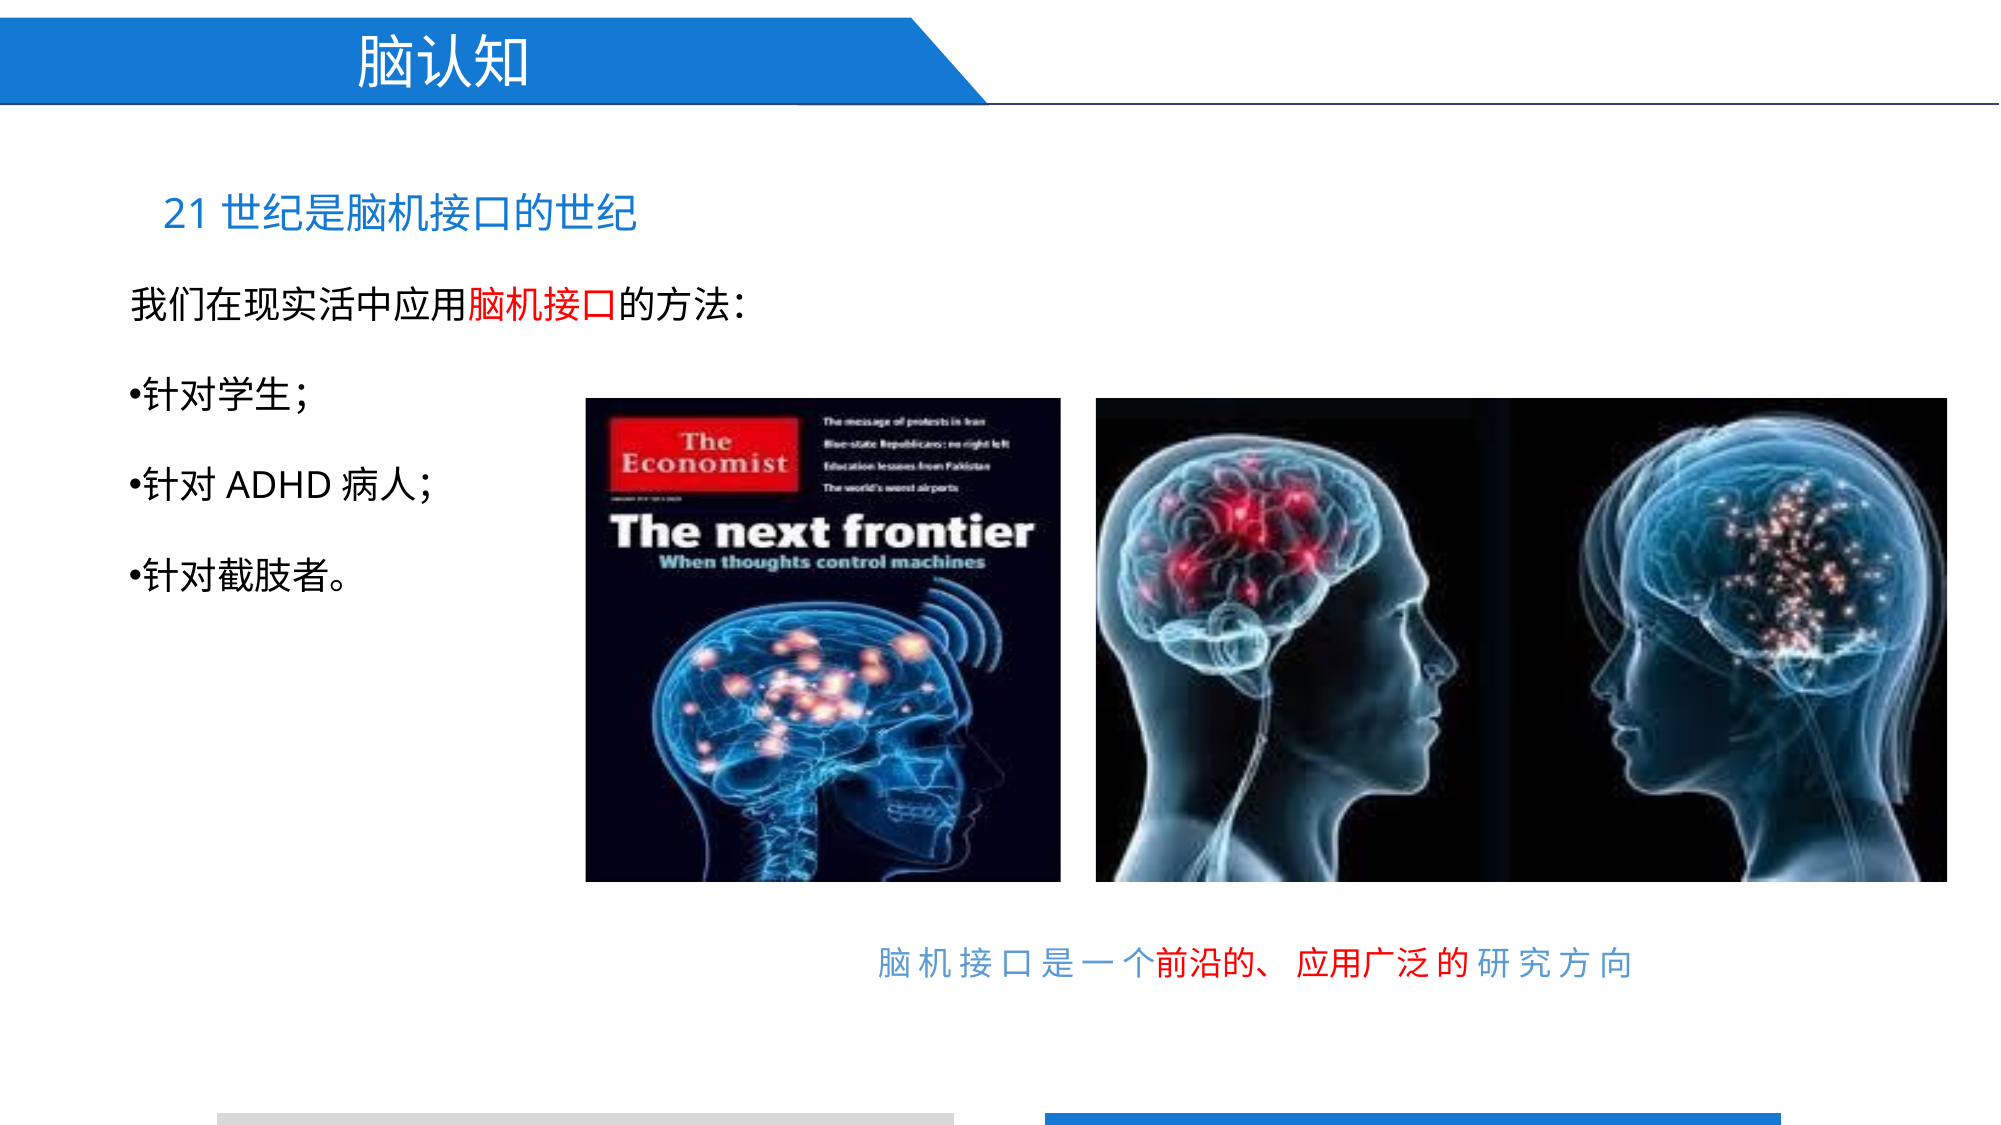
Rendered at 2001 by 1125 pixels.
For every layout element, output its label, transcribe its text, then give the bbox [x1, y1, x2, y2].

text_box 脑 机 接 口 是 一 个前沿的、 应用广泛 的 研 究 方 向 [875, 939, 1650, 982]
text_box 我们在现实活中应用脑机接口的方法： 针对学生； 针对ADHD病人； 针对截肢者。 [128, 278, 805, 597]
text_box [585, 398, 1061, 882]
text_box 脑认知 [355, 22, 535, 95]
text_box [1095, 398, 1948, 882]
title 21世纪是脑机接口的世纪 [128, 184, 671, 245]
